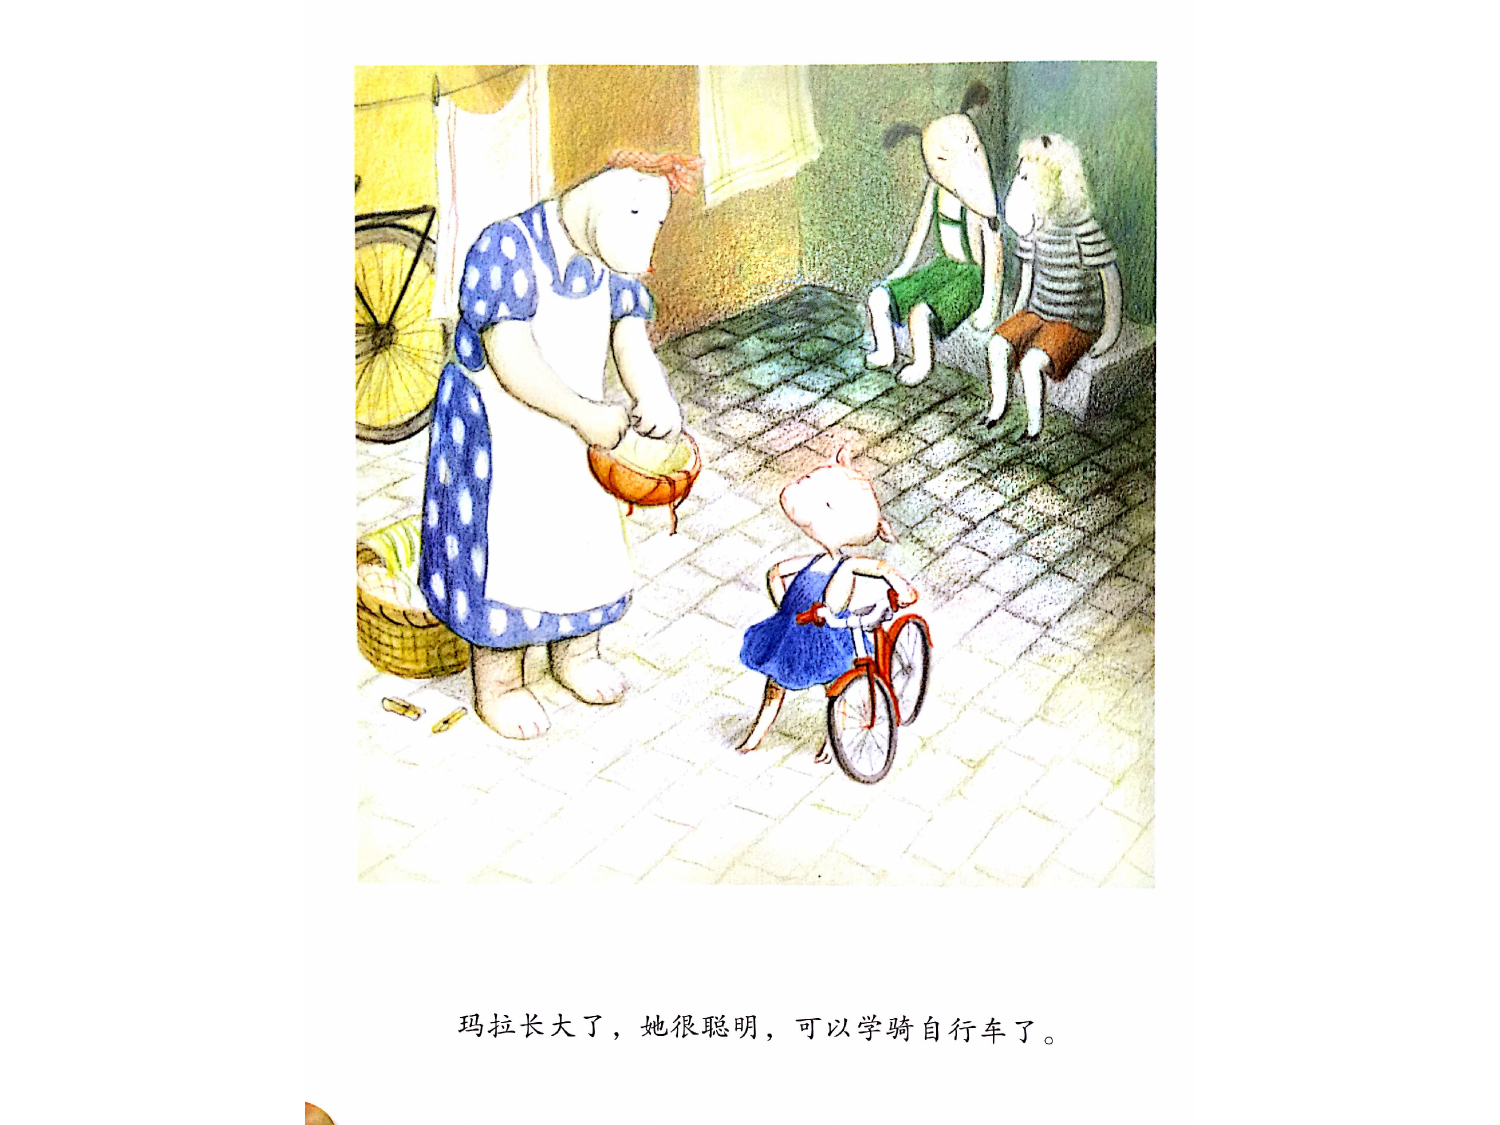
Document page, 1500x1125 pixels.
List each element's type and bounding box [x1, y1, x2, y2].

picture [305, 0, 1195, 1125]
